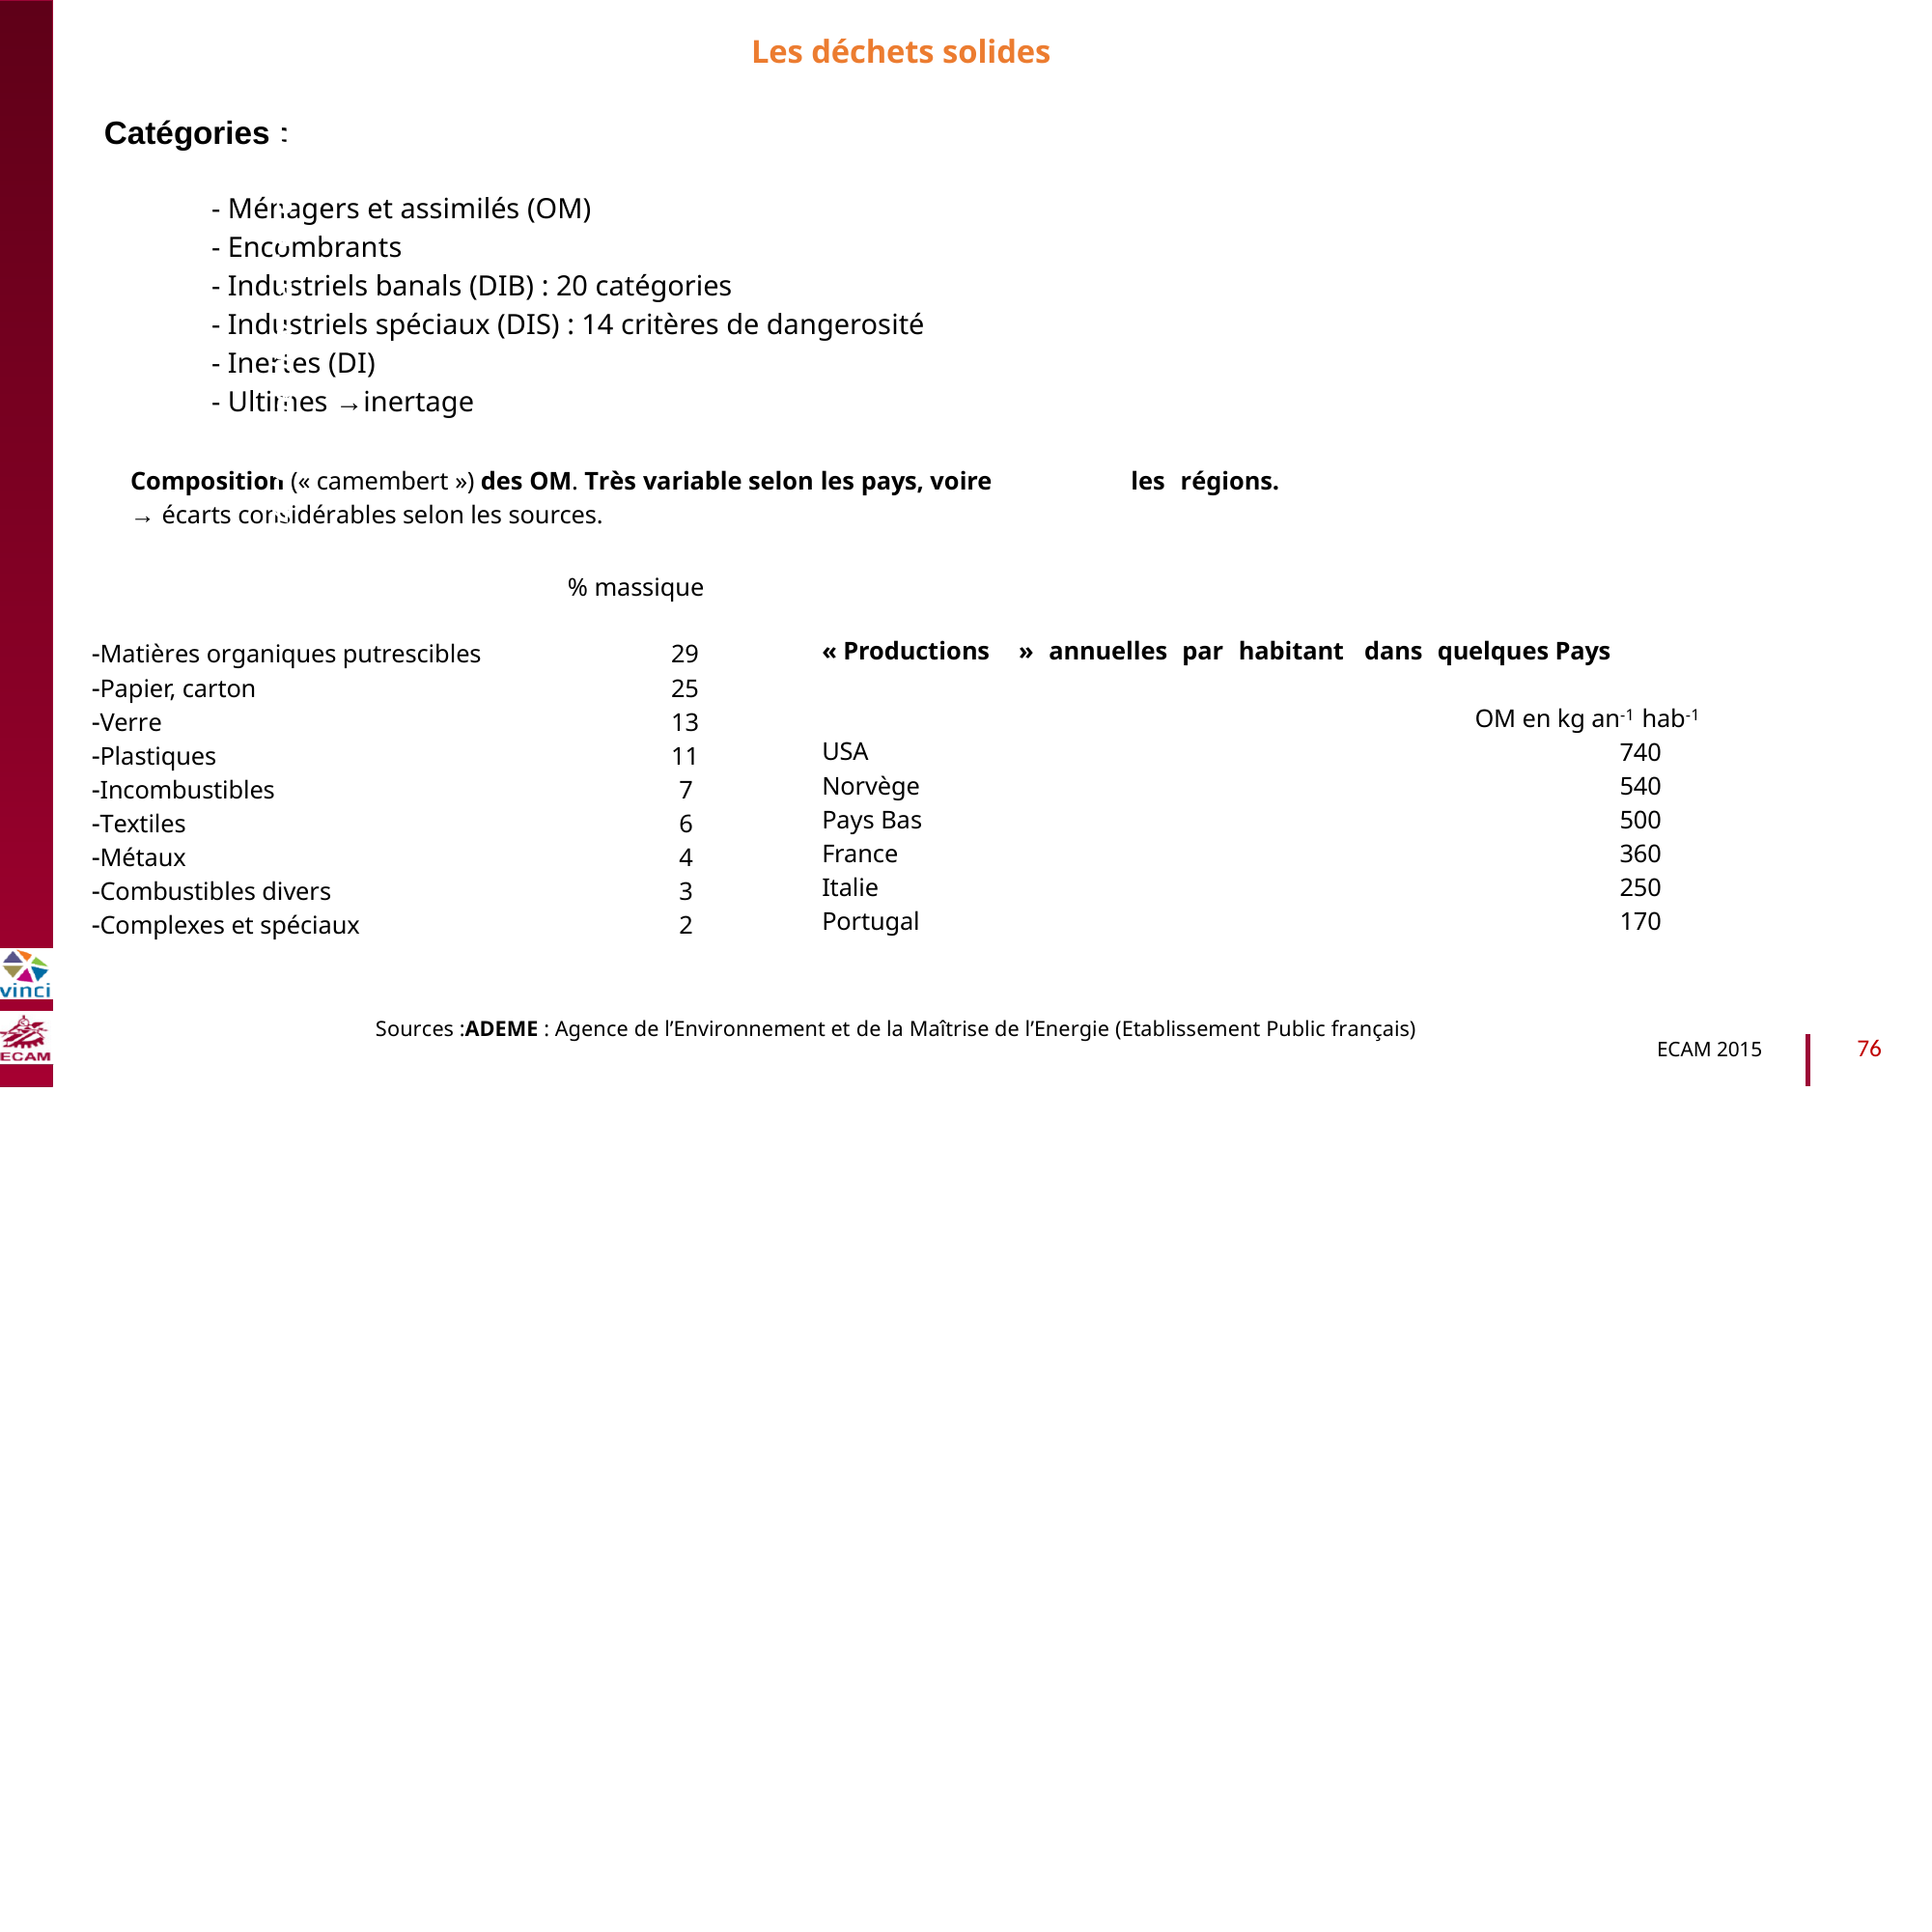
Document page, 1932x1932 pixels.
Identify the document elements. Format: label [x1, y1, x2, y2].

text_box [749, 34, 1101, 75]
text_box [1362, 635, 1432, 669]
text_box [820, 737, 940, 939]
text_box [1129, 466, 1175, 499]
text_box [0, 0, 55, 1086]
text_box [89, 639, 549, 943]
text_box [1654, 1037, 1765, 1062]
text_box [820, 635, 1013, 669]
text_box [1047, 635, 1176, 669]
text_box [1472, 702, 1732, 939]
text_box [668, 640, 712, 943]
text_box [1178, 466, 1295, 499]
text_box [373, 1016, 1584, 1045]
text_box [1435, 635, 1628, 669]
text_box [1016, 635, 1044, 669]
text_box [1236, 635, 1359, 669]
text_box [1180, 635, 1233, 669]
text_box [1855, 1034, 1892, 1067]
text_box [565, 573, 722, 605]
text_box [101, 12, 1126, 577]
